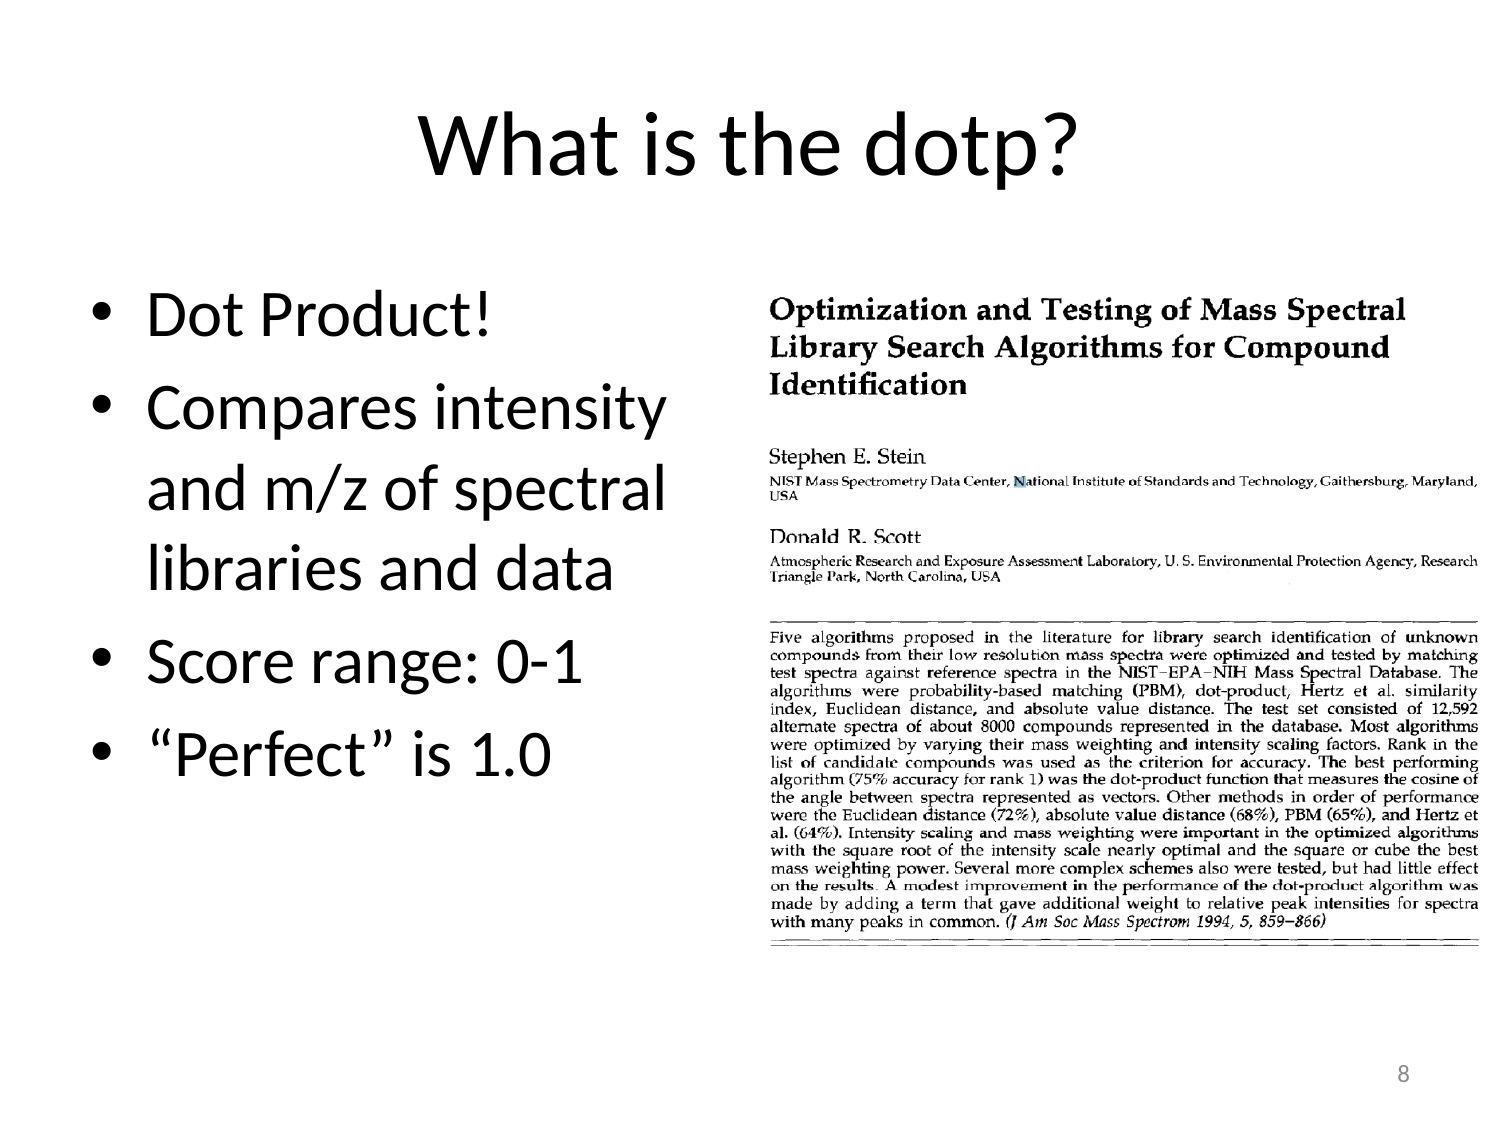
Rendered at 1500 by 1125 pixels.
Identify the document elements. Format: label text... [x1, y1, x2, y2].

title What is the dotp? [75, 45, 1425, 233]
slide_number 8 [1074, 1042, 1425, 1103]
picture [755, 287, 1488, 946]
list Dot Product! Compares intensity and m/z of spectral libraries and data Score range: 0-1 “Perfect” is 1.0 [75, 262, 713, 1005]
